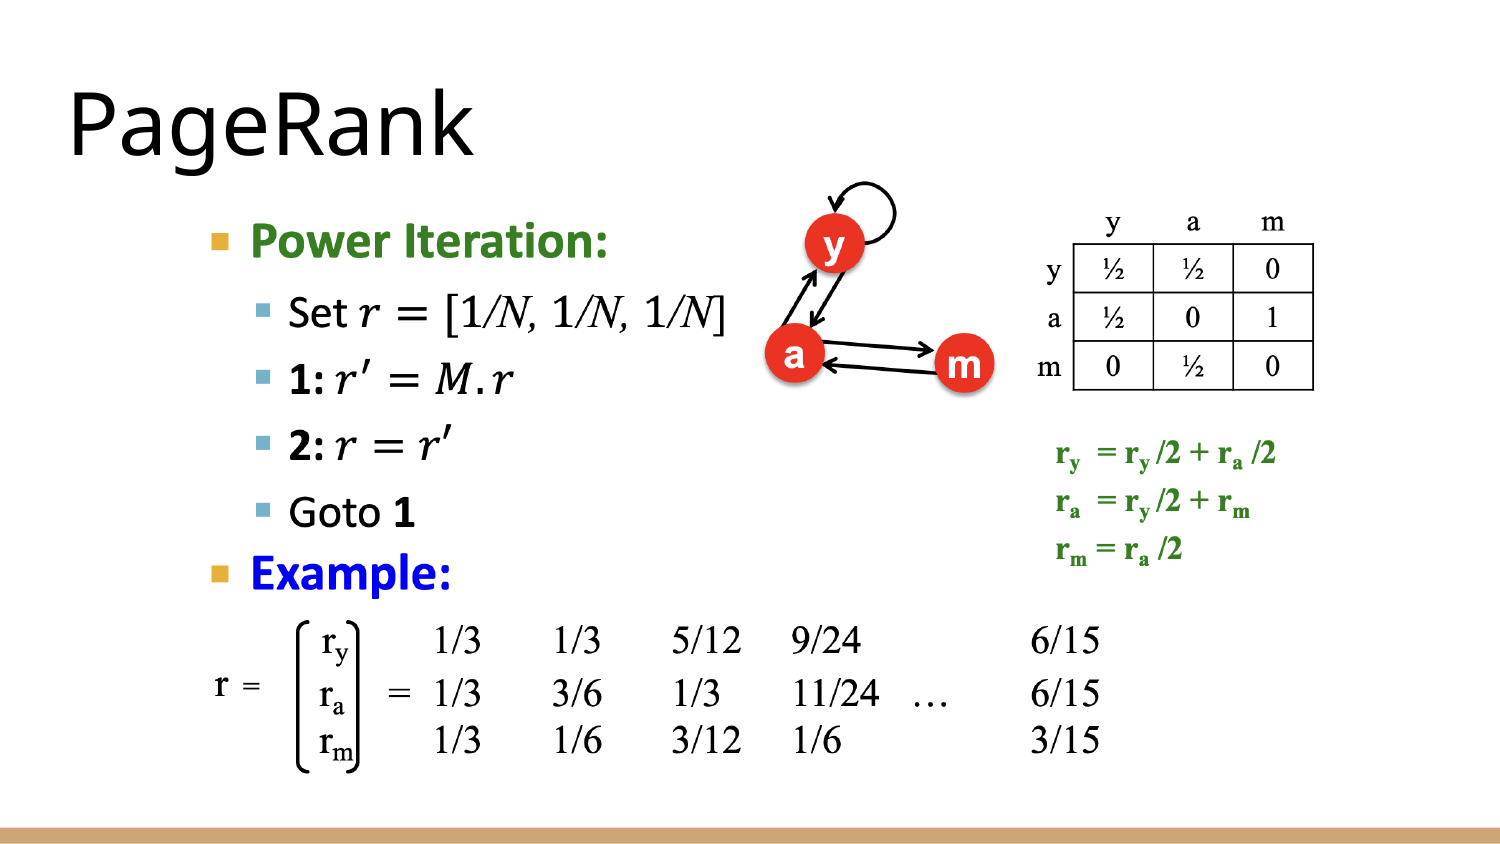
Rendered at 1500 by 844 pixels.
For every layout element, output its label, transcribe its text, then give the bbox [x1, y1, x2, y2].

title PageRank [51, 51, 1449, 189]
picture [179, 180, 1321, 787]
